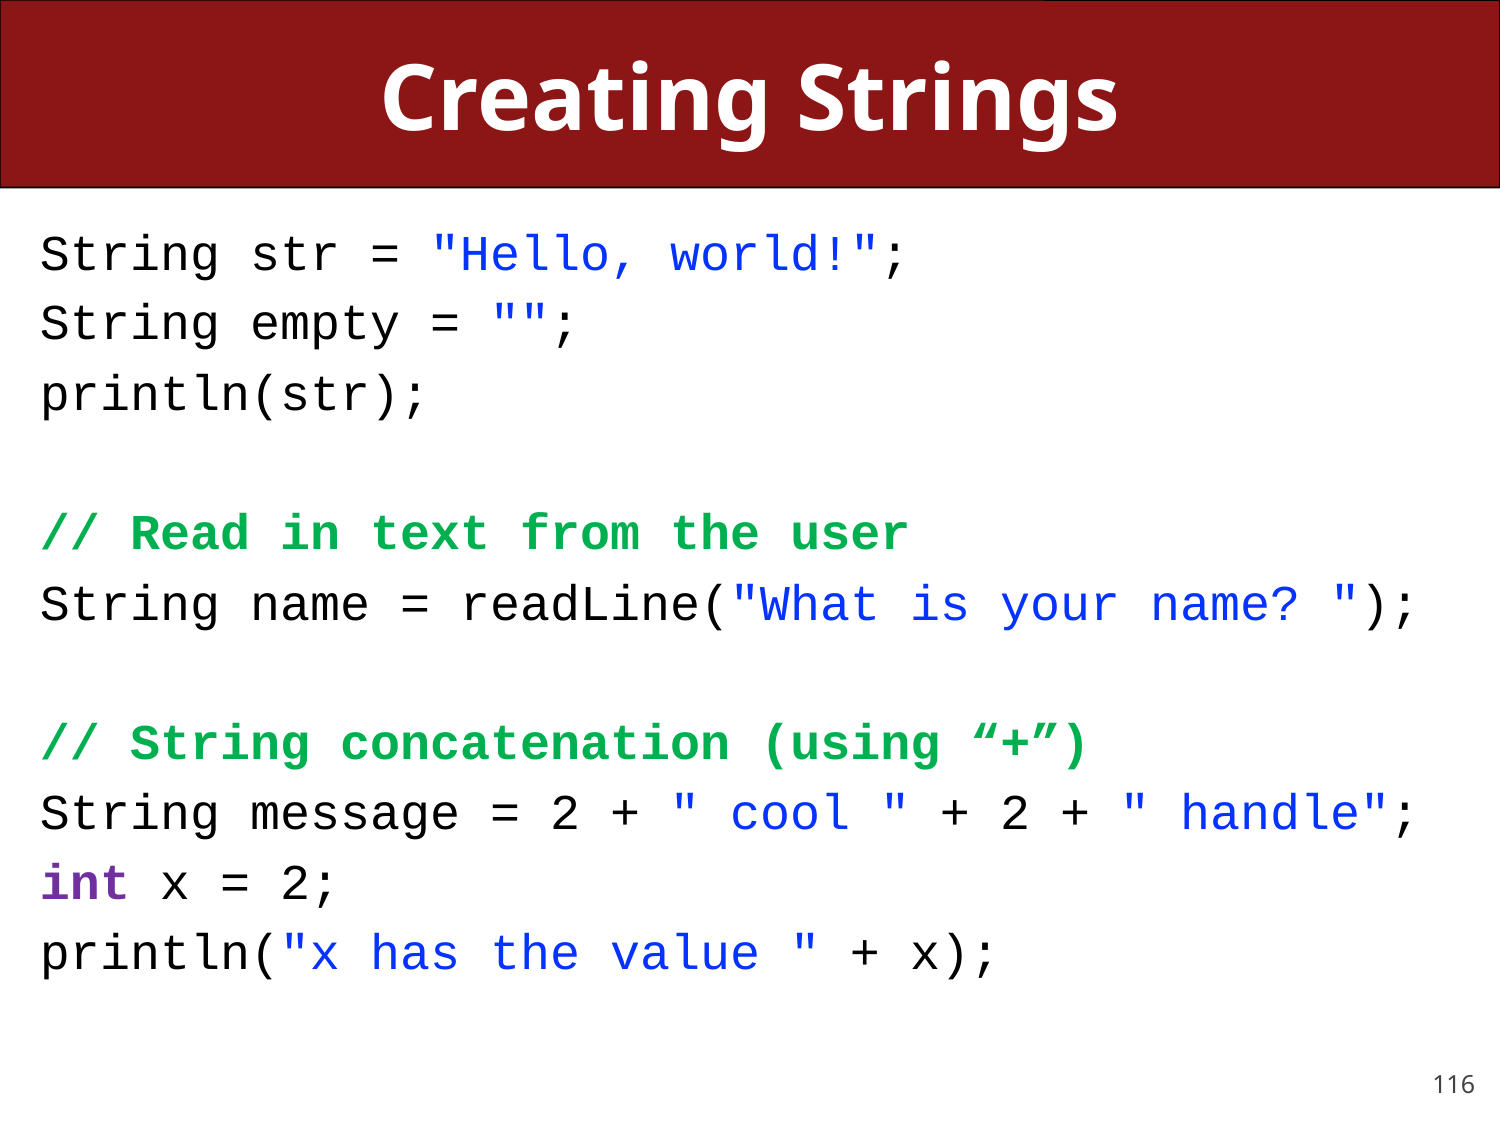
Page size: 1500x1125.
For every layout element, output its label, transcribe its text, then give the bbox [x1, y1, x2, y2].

title Creating Strings [75, 0, 1425, 188]
list String str = "Hello, world!"; String empty = ""; println(str); // Read in text from the user String name = readLine("What is your name? "); // String concatenation (using “+”) String message = 2 + " cool " + 2 + " handle"; int x = 2; println("x has the value " + x); [24, 212, 1475, 1063]
